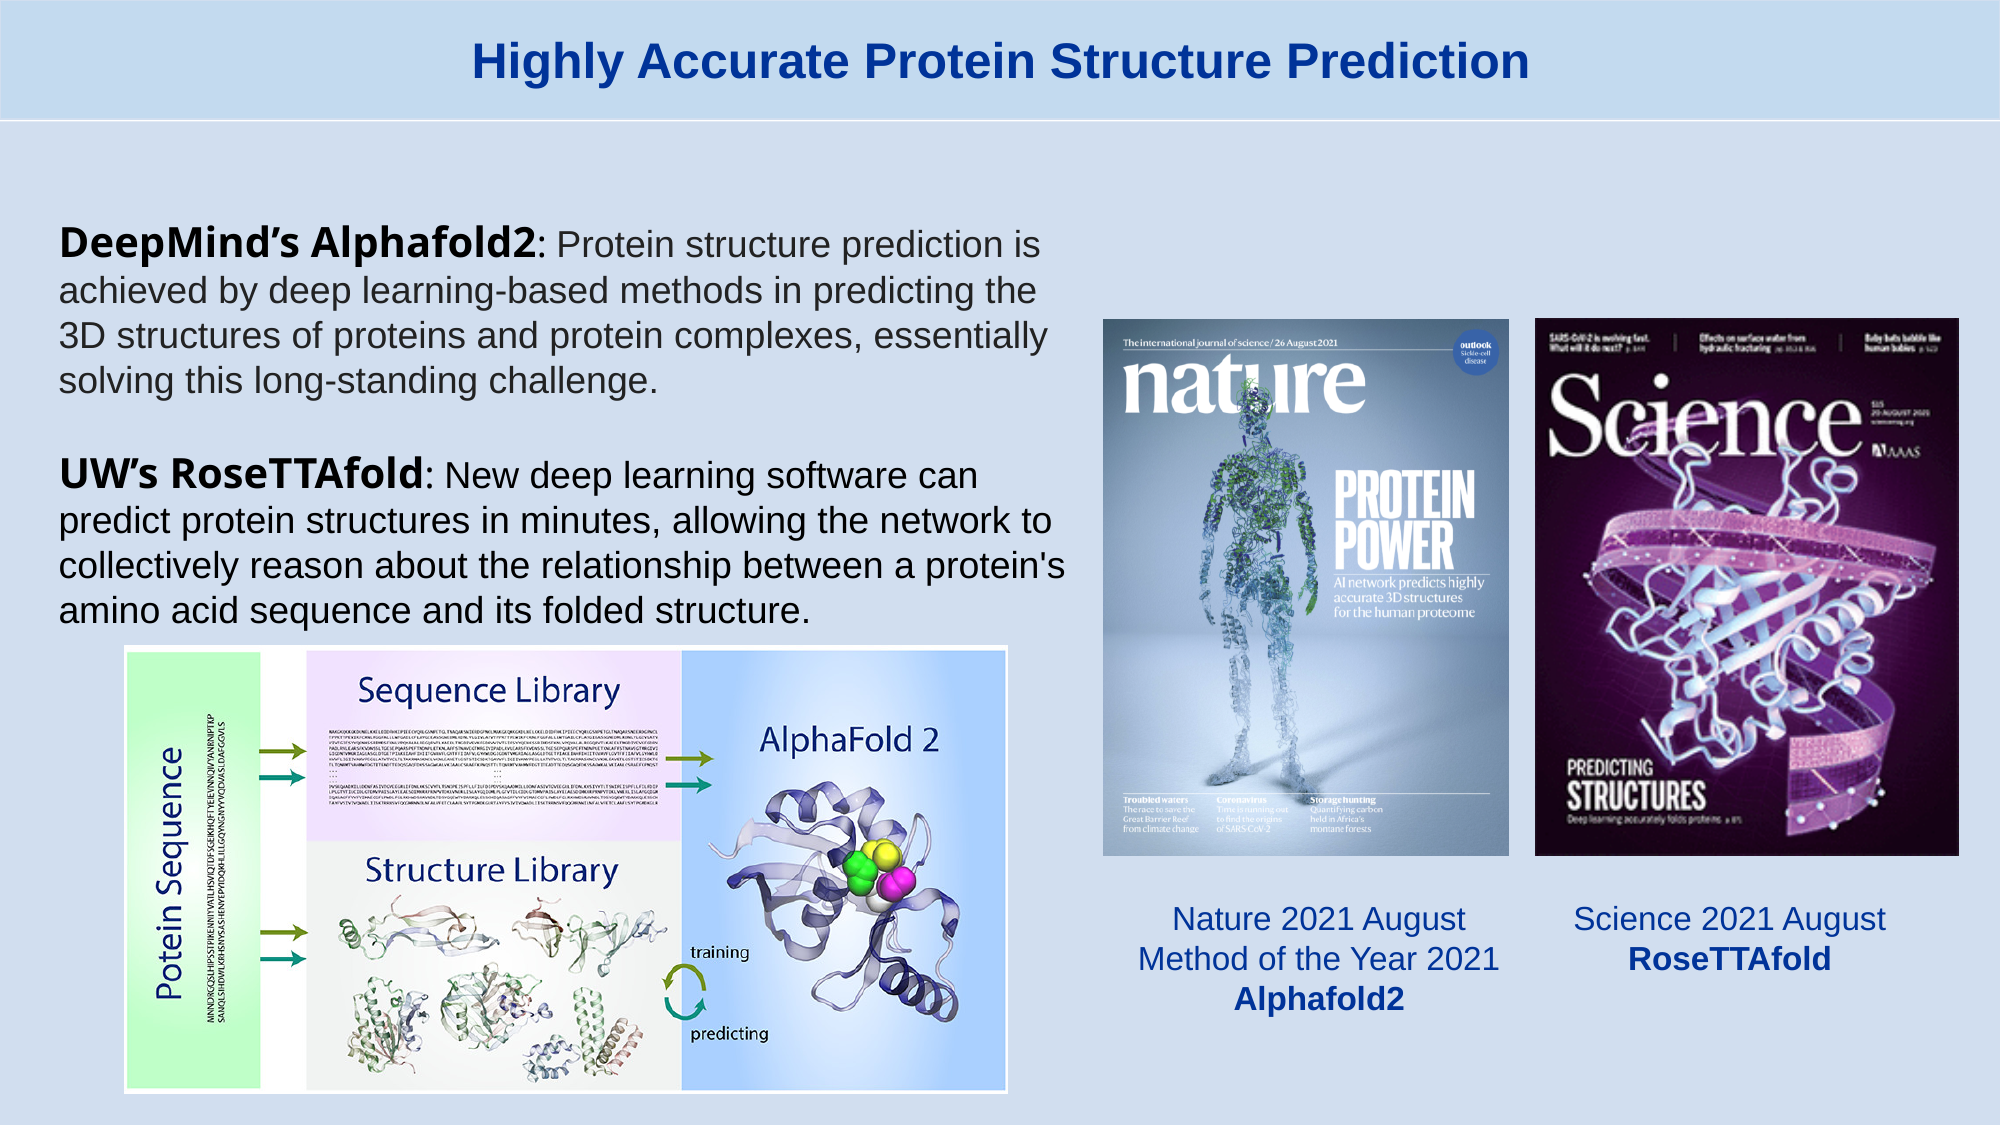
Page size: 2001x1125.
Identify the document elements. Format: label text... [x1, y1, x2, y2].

text_box Science 2021 August RoseTTAfold [1535, 889, 1925, 985]
picture [124, 645, 1008, 1095]
picture [1103, 319, 1509, 857]
text_box Highly Accurate Protein Structure Prediction [57, 21, 1946, 96]
picture [1535, 318, 1959, 856]
text_box DeepMind’s Alphafold2: Protein structure prediction is achieved by deep learning-based methods in predicting the 3D structures of proteins and protein complexes, essentially solving this long-standing challenge. UW’s RoseTTAfold: New deep learning software can predict protein structures in minutes, allowing the network to collectively reason about the relationship between a protein's amino acid sequence and its folded structure. [43, 208, 1086, 639]
text_box Nature 2021 August Method of the Year 2021 Alphafold2 [1114, 889, 1525, 1025]
text_box [0, 0, 2000, 120]
text_box [0, 120, 2000, 1125]
